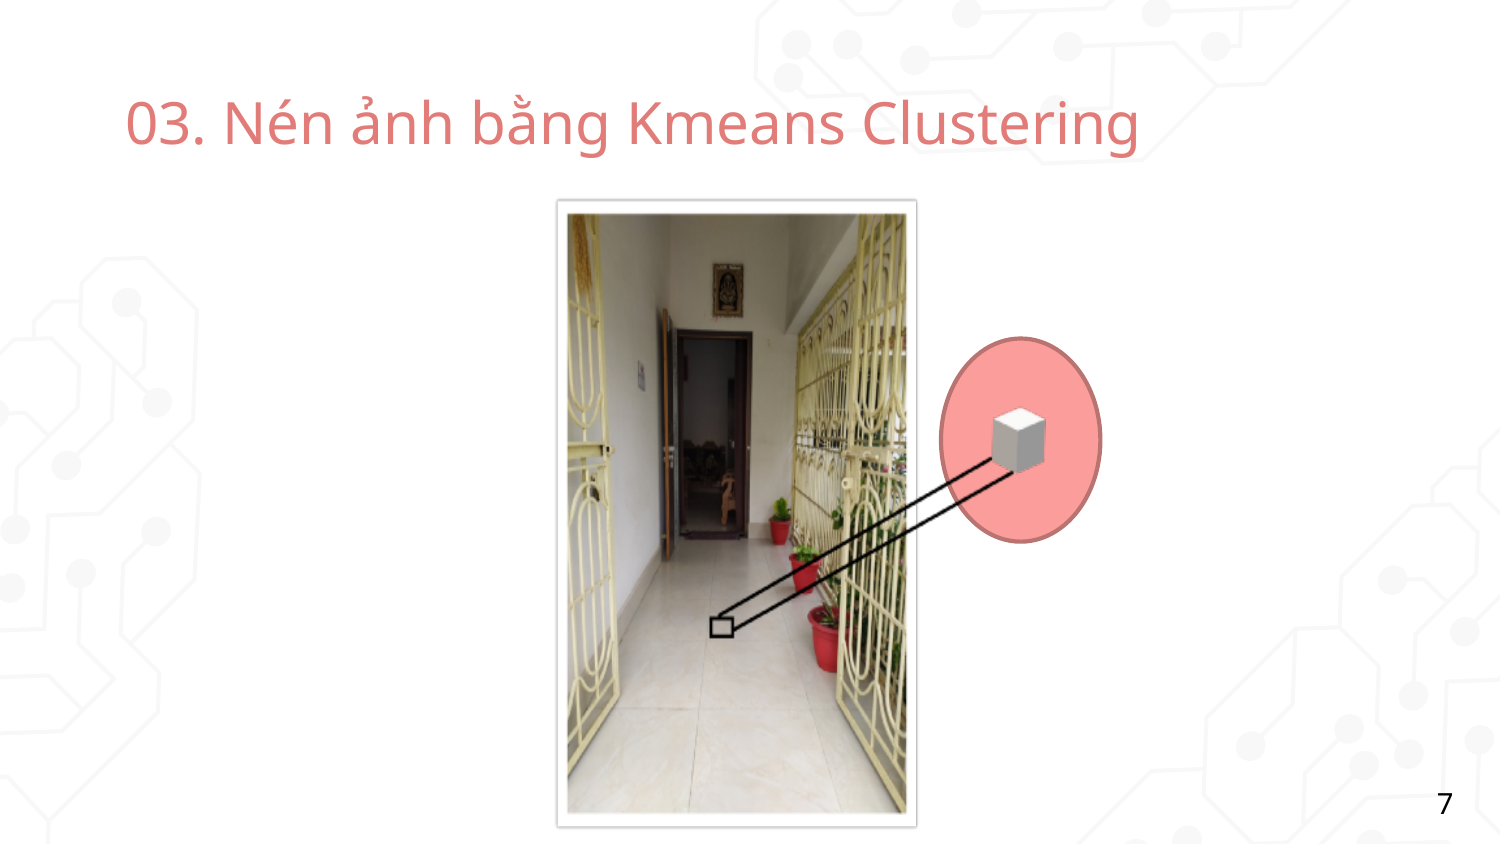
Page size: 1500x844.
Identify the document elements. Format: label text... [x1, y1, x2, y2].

text_box 7 [1427, 778, 1479, 828]
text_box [283, 190, 1423, 844]
title 03. Nén ảnh bằng Kmeans Clustering [110, 71, 1271, 166]
